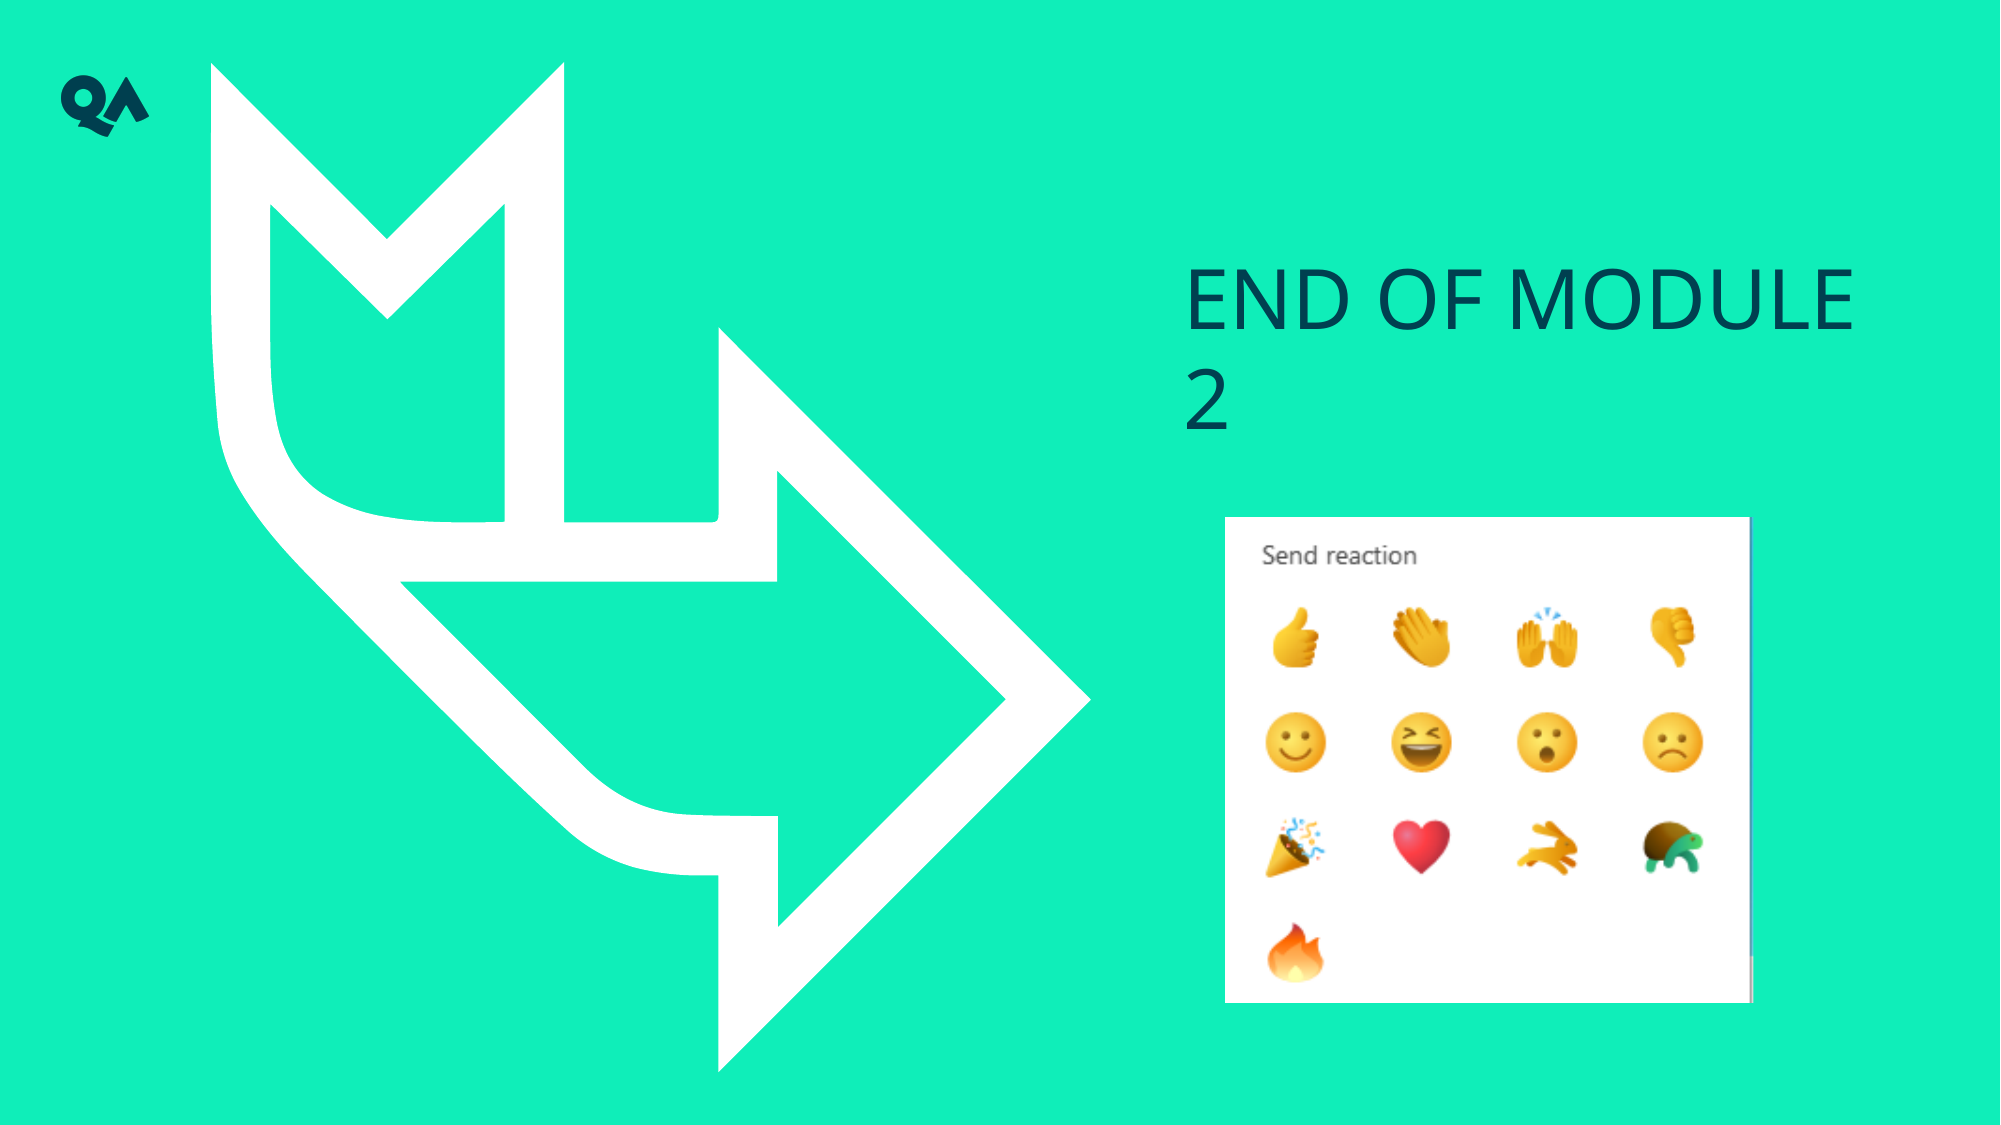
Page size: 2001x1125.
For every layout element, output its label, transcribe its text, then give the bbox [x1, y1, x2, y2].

title End of Module 2 [1168, 122, 1937, 455]
picture [44, 61, 166, 148]
picture [1225, 517, 1754, 1003]
